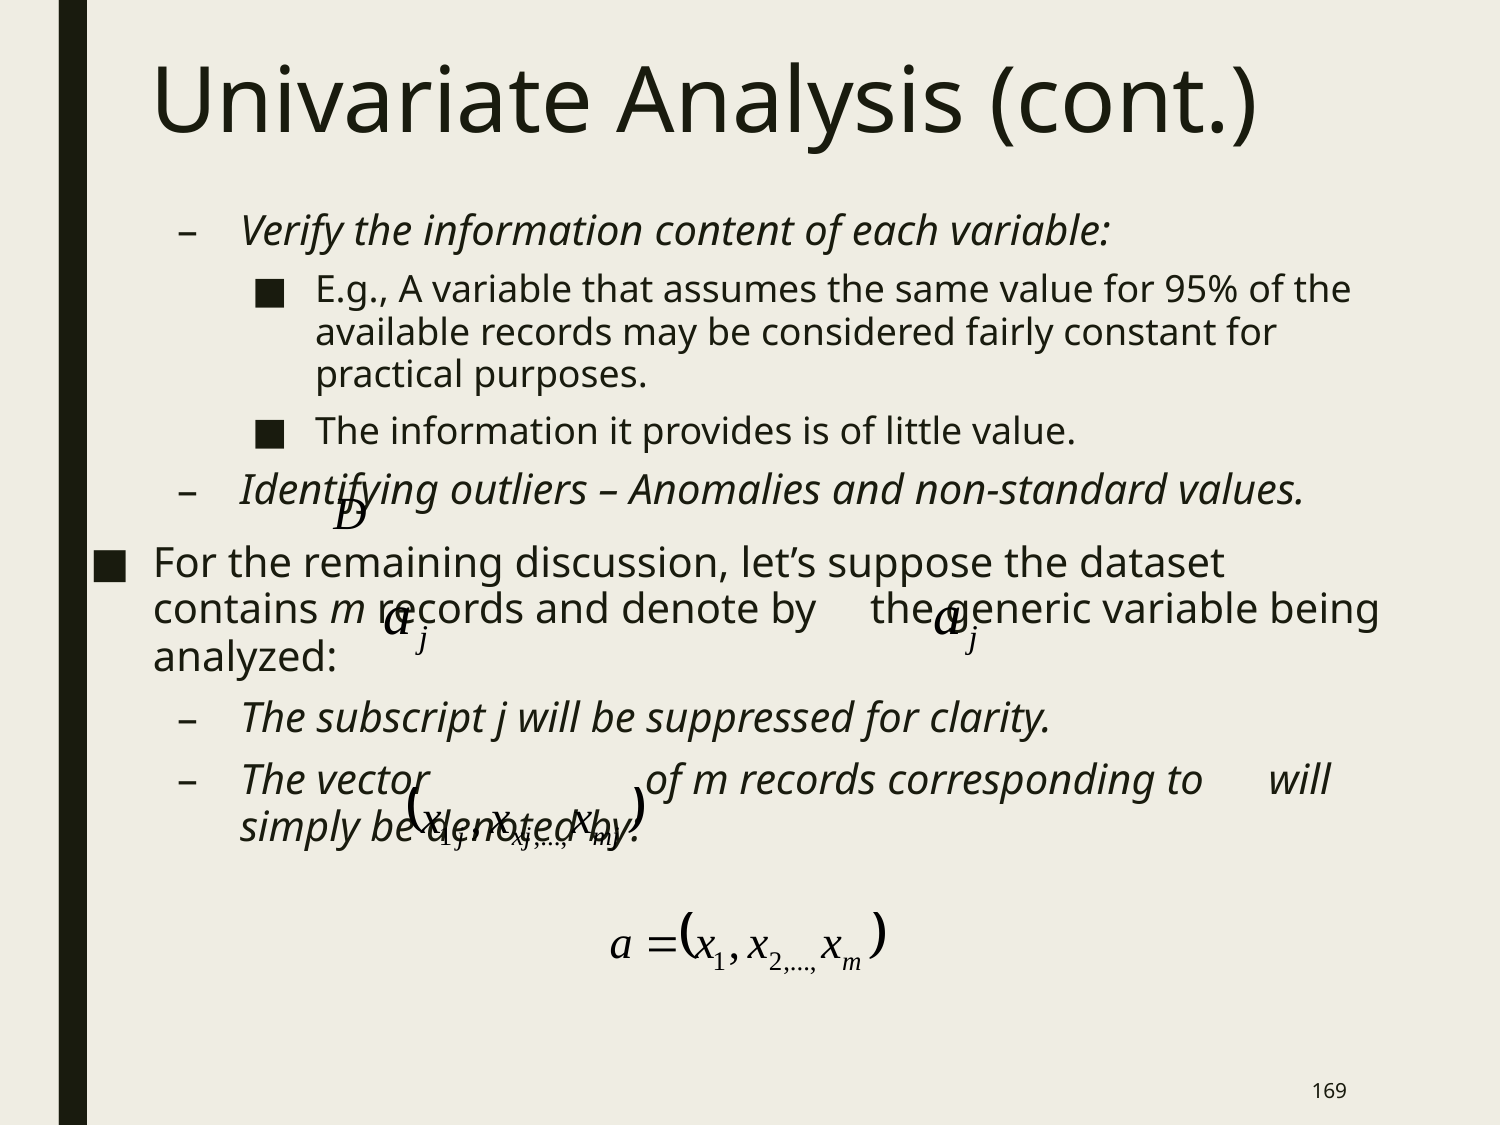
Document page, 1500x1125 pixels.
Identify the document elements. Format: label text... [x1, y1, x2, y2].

title Univariate Analysis (cont.) [135, 47, 1373, 200]
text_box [399, 787, 647, 861]
slide_number 168 [1165, 1058, 1362, 1125]
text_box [924, 577, 992, 668]
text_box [324, 487, 375, 538]
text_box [374, 577, 442, 668]
list Verify the information content of each variable: E.g., A variable that assumes the same value for 95% of the available records may be considered fairly constant for practical purposes. The information it provides is of little value. Identifying outliers – Anomalies and non-standard values. For the remaining discussion, let’s suppose the dataset contains m records and denote by the generic variable being analyzed: The subscript j will be suppressed for clarity. The vector of m records corresponding to will simply be denoted by: [75, 200, 1425, 938]
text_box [602, 912, 888, 986]
